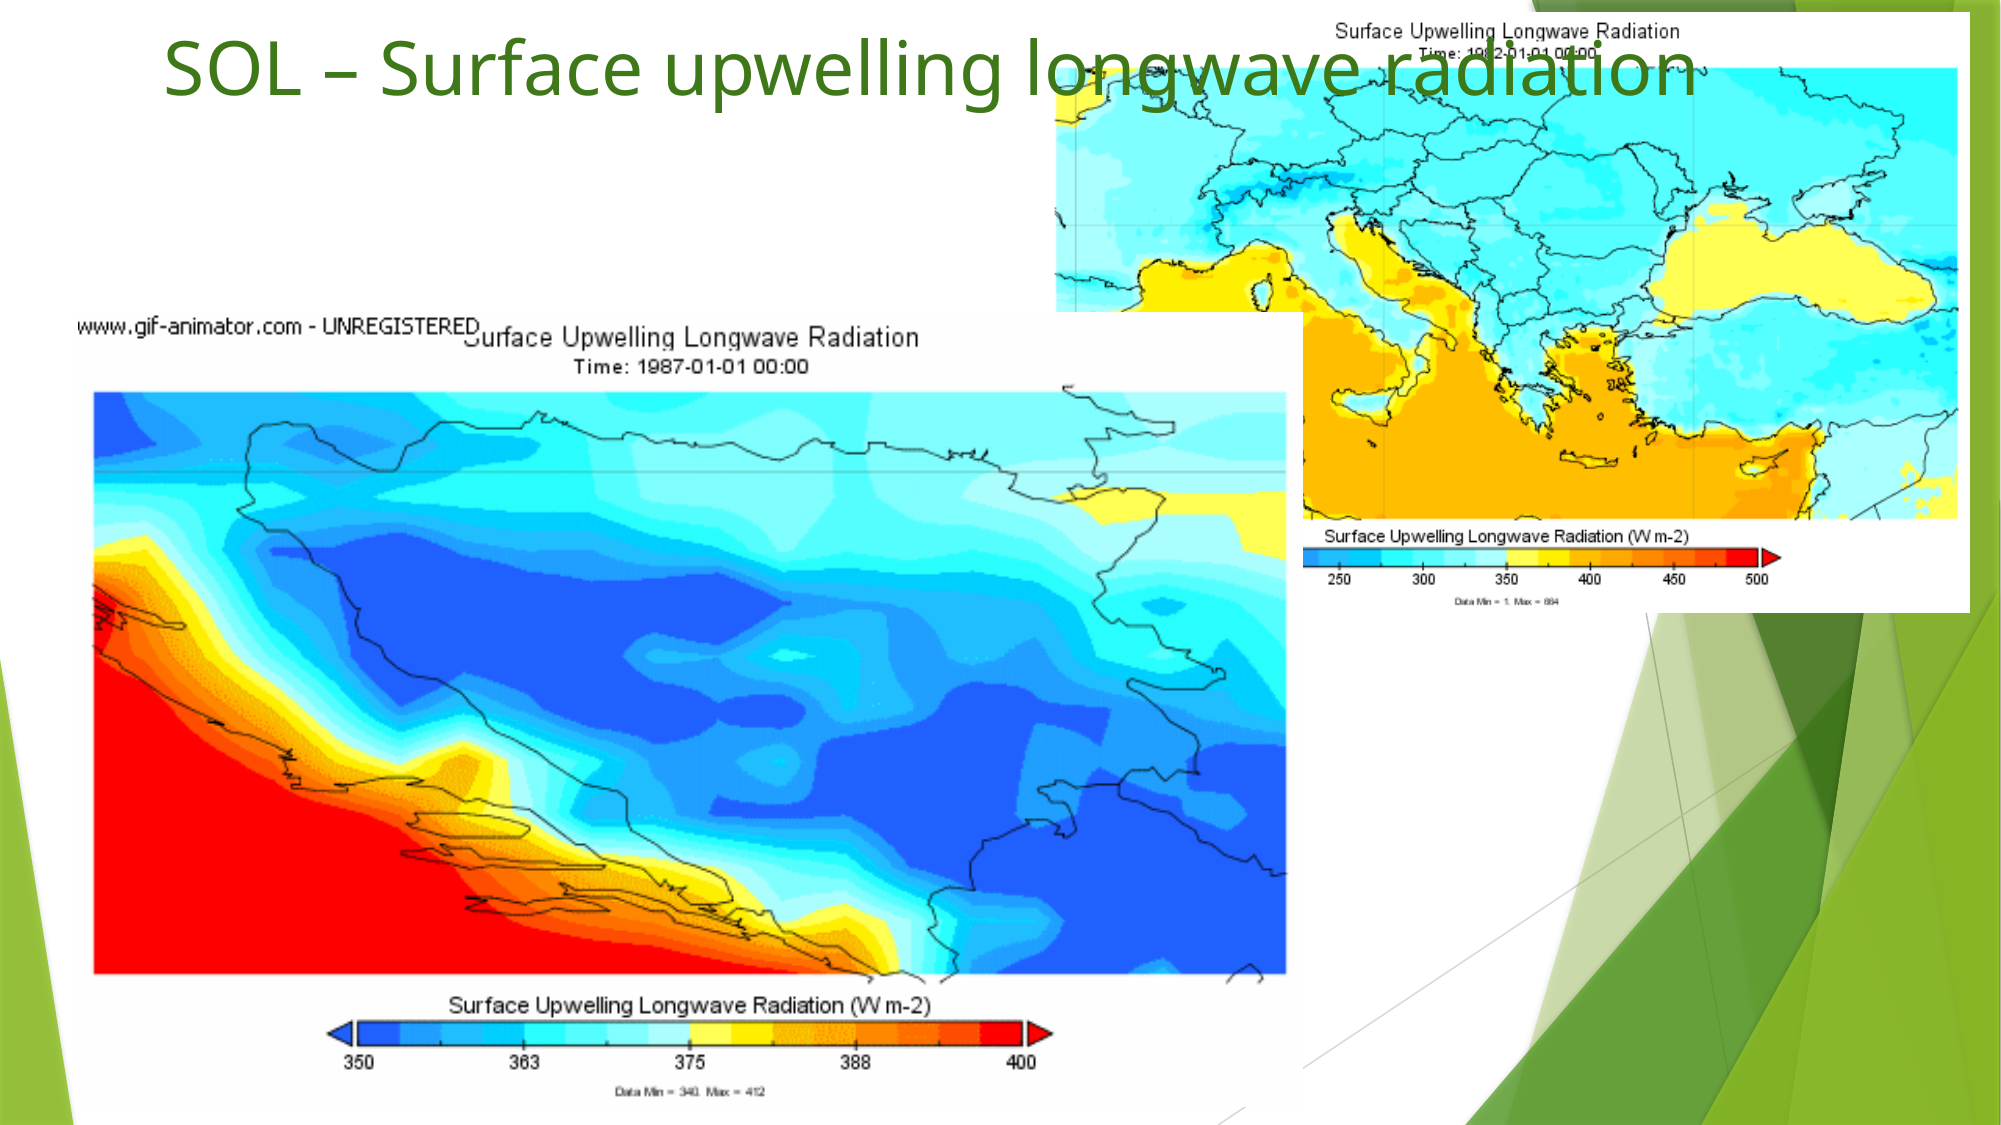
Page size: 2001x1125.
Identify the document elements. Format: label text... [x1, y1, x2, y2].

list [78, 311, 1304, 1107]
picture [1043, 11, 1970, 613]
title SOL – Surface upwelling longwave radiation [149, 12, 1043, 230]
